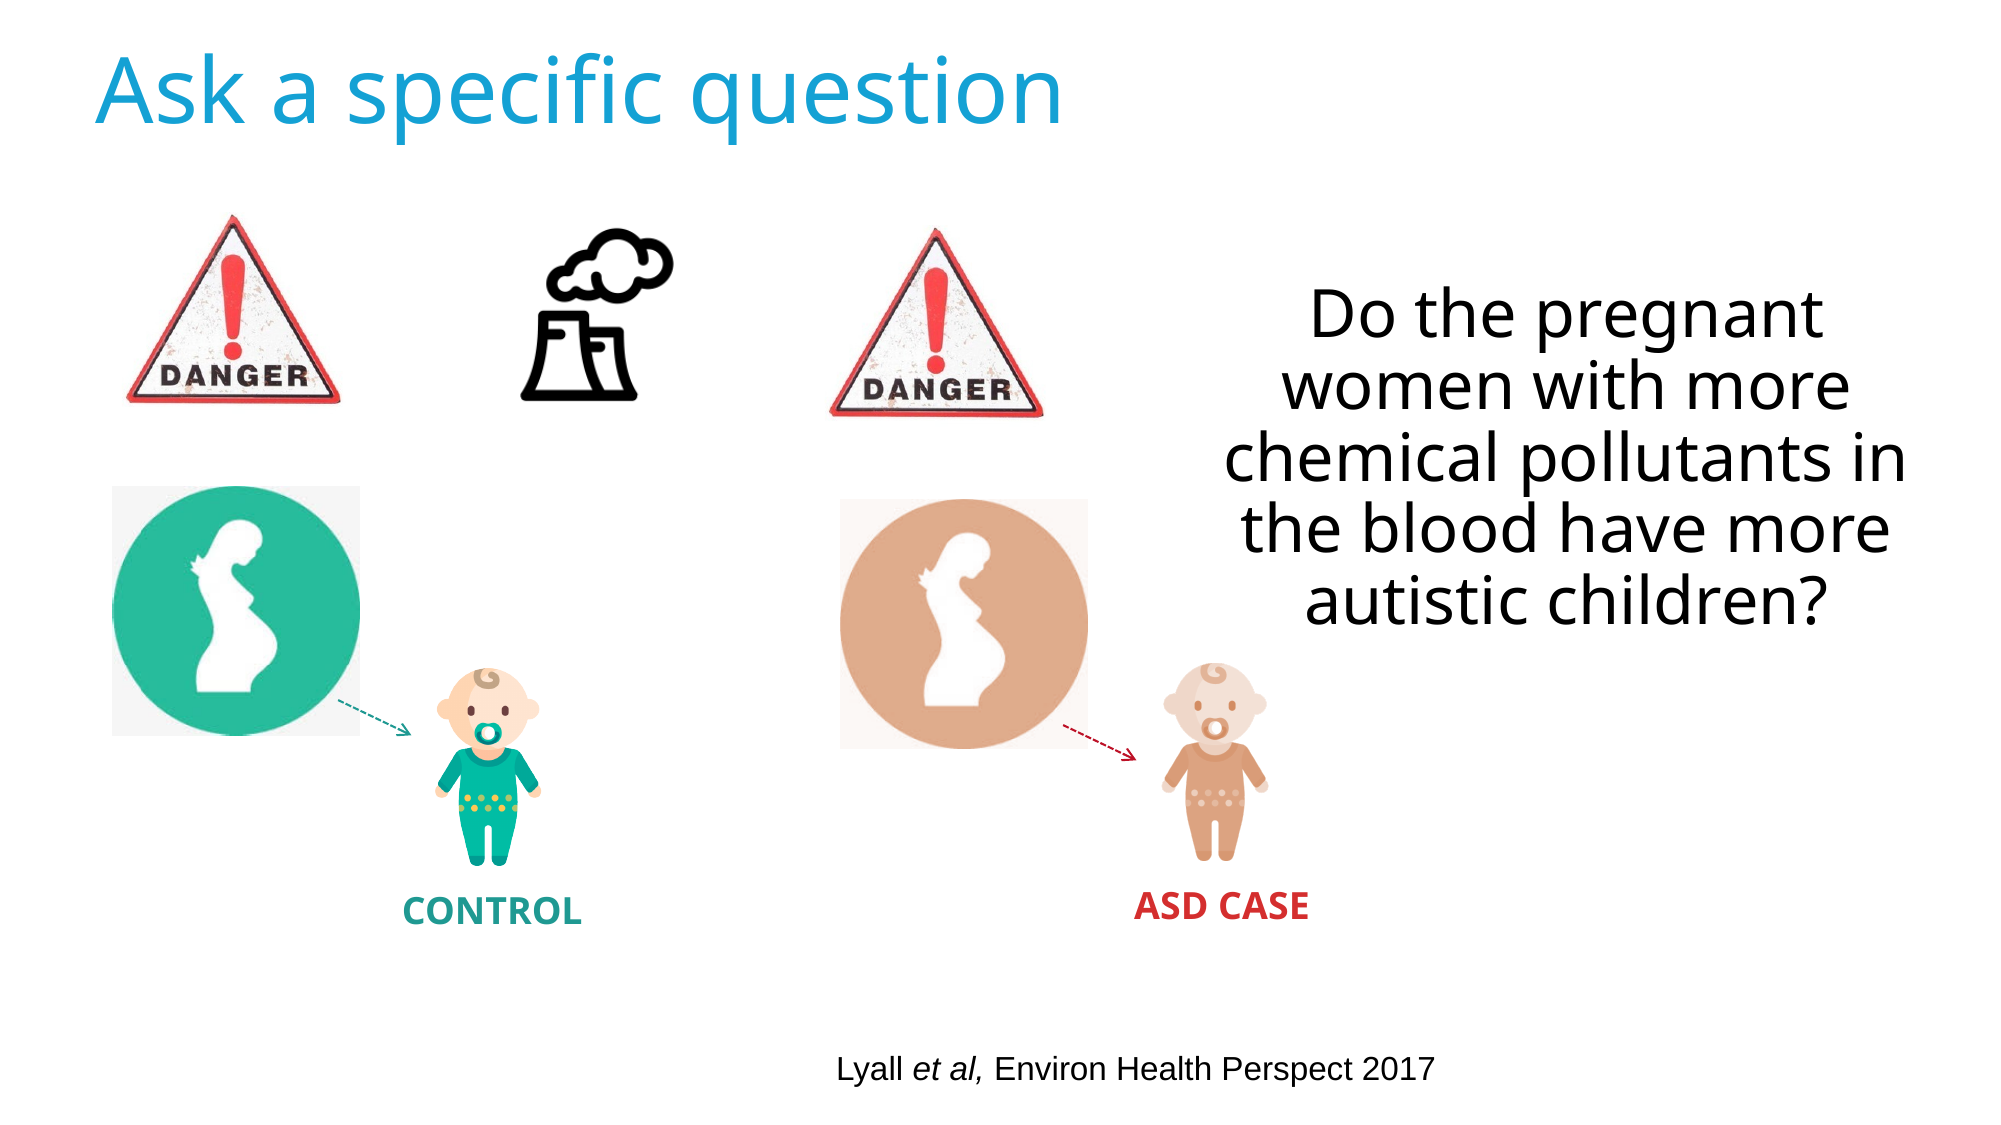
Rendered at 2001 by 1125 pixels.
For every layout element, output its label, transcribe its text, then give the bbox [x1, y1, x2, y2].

picture [840, 499, 1088, 749]
text_box Lyall et al, Environ Health Perspect 2017 [821, 1039, 1452, 1094]
picture [492, 209, 701, 419]
text_box ASD CASE [1119, 874, 1325, 935]
text_box CONTROL [387, 880, 598, 940]
title Do the pregnant women with more chemical pollutants in the blood have more autistic children? [1183, 277, 1951, 642]
picture [114, 212, 348, 418]
picture [112, 486, 360, 736]
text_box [1063, 725, 1115, 761]
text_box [338, 700, 389, 736]
text_box Ask a specific question [80, 24, 1083, 150]
picture [1115, 663, 1314, 861]
picture [817, 225, 1051, 431]
picture [389, 668, 587, 866]
